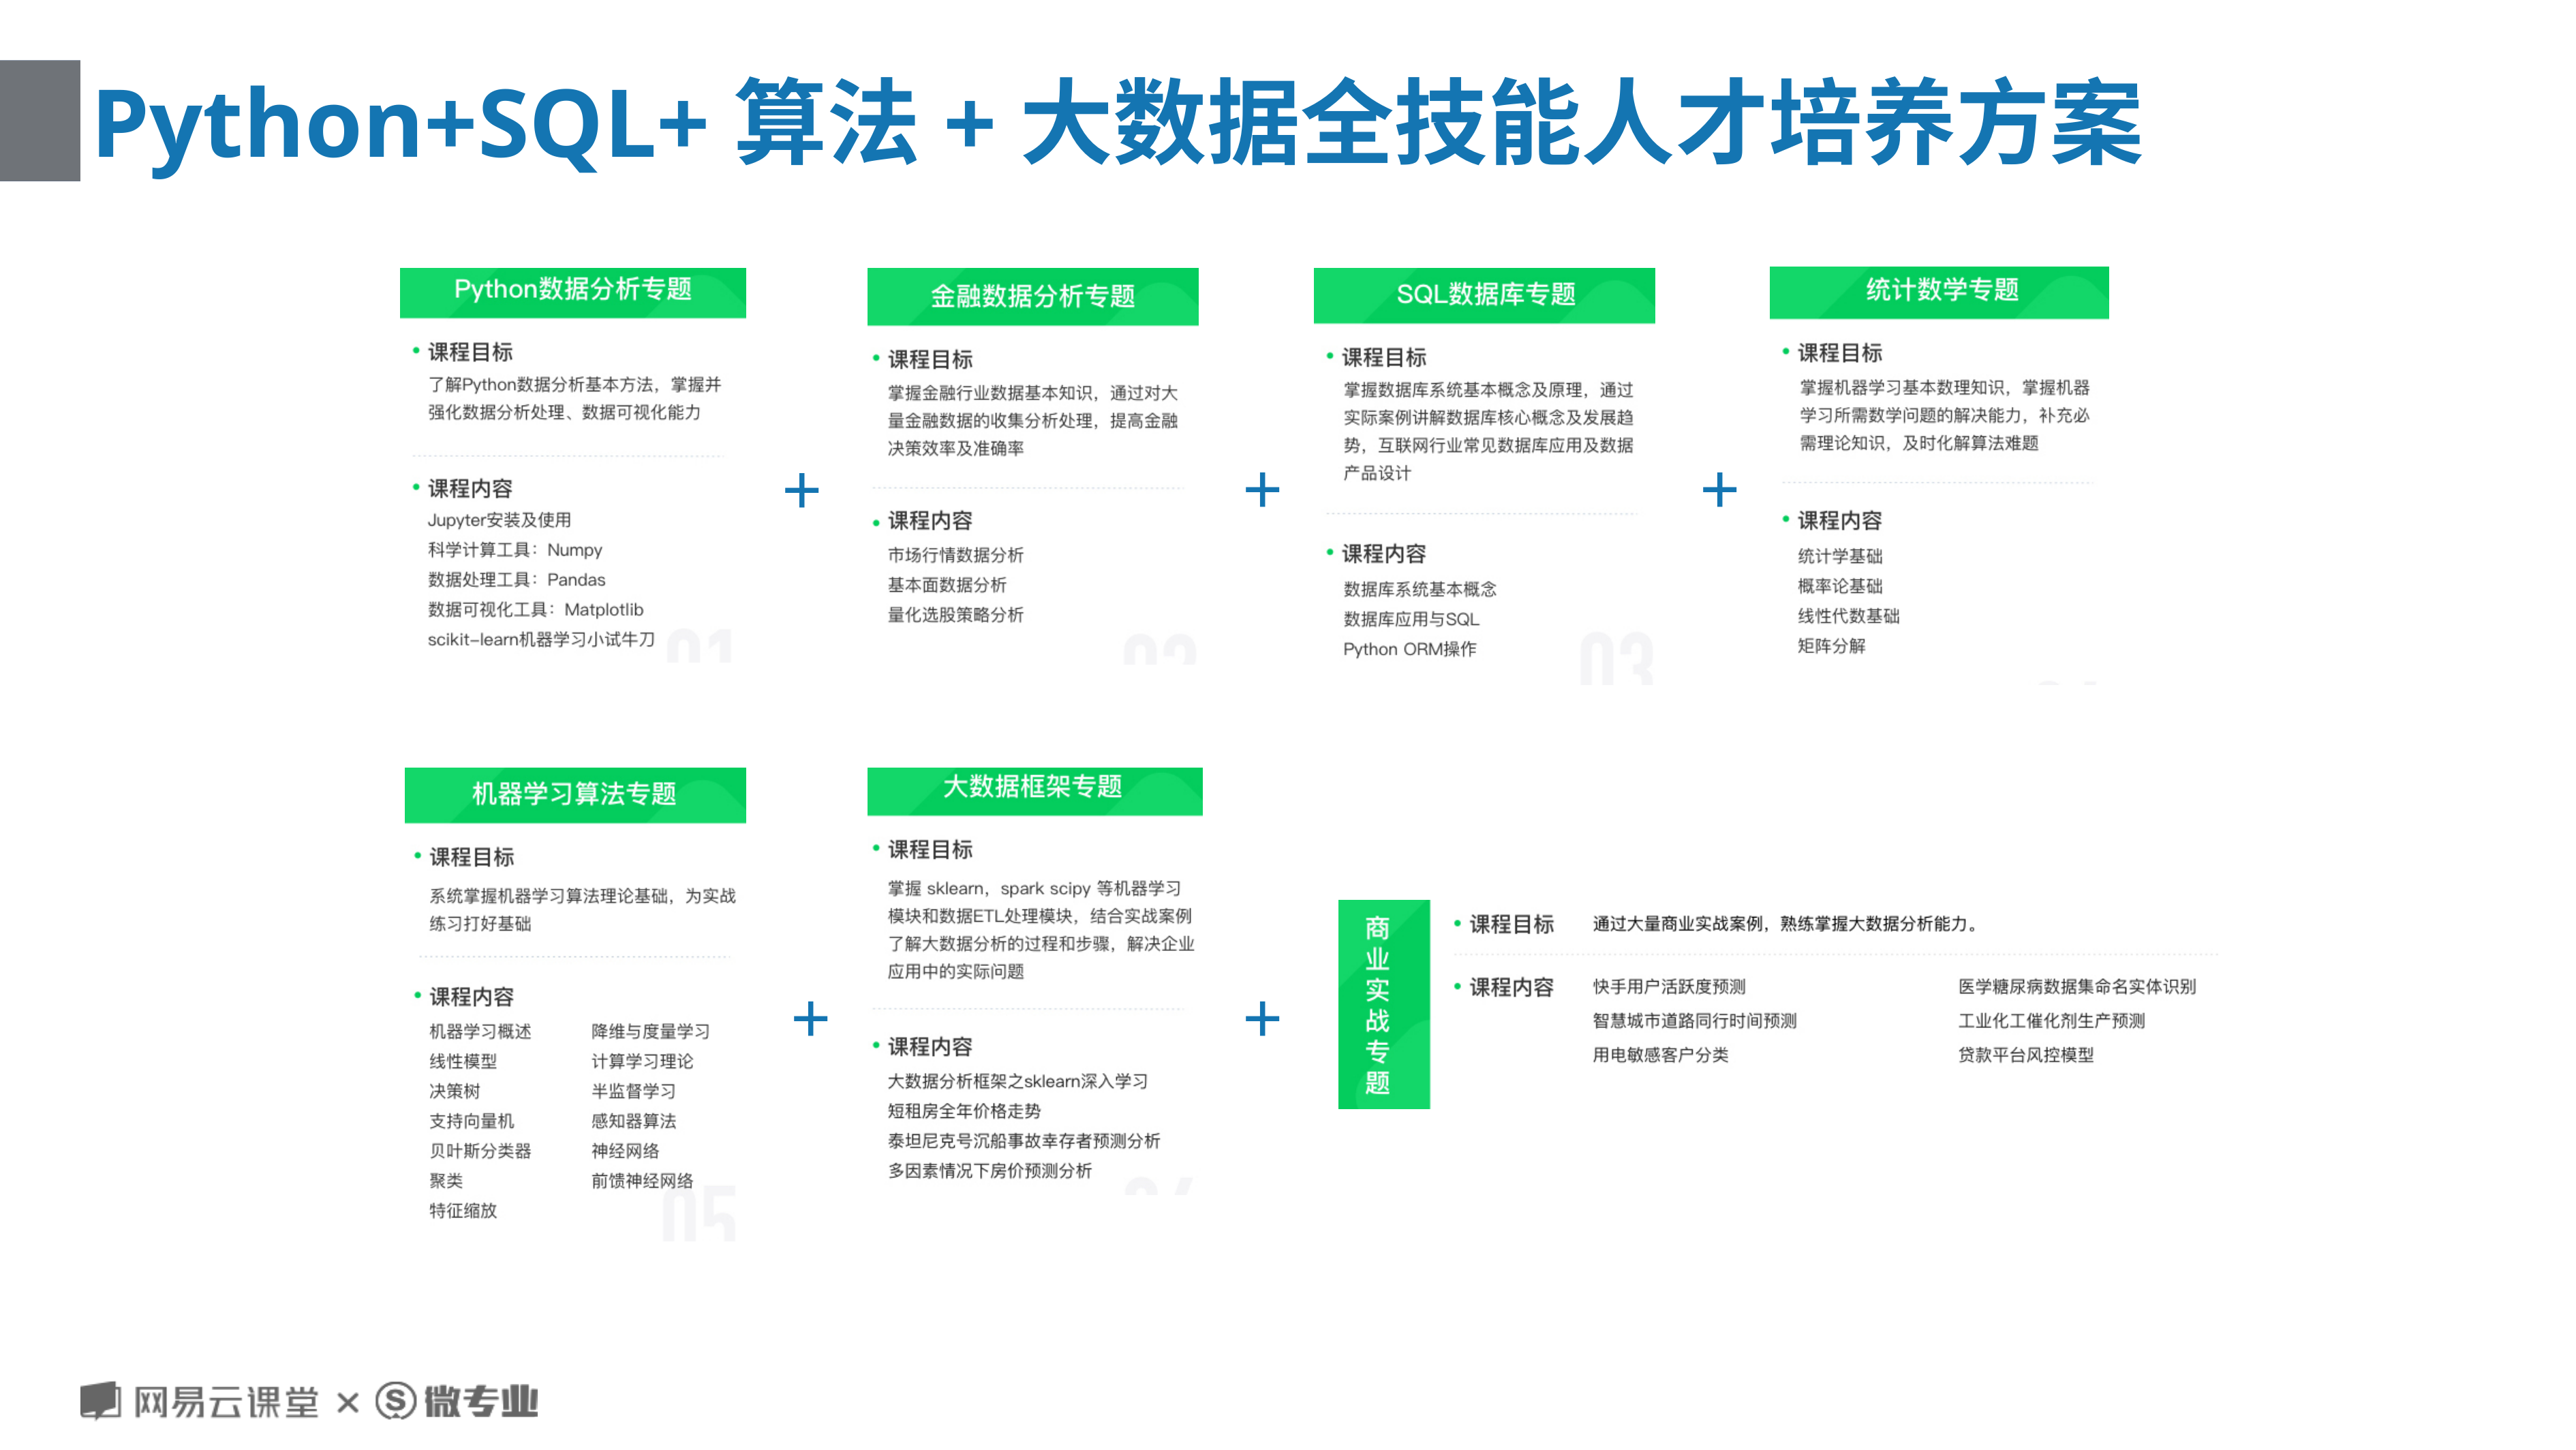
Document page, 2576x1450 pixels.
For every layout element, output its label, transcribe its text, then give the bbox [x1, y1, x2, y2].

picture [80, 1380, 538, 1421]
picture [400, 267, 746, 663]
text_box + [1659, 396, 1766, 556]
title Python+SQL+算法+大数据全技能人才培养方案 [80, 58, 2496, 181]
picture [1338, 899, 2218, 1109]
text_box + [750, 397, 864, 556]
picture [1314, 268, 1655, 685]
picture [868, 768, 1203, 1196]
picture [1770, 267, 2109, 685]
picture [868, 268, 1199, 665]
picture [404, 768, 746, 1241]
text_box + [1202, 396, 1310, 556]
text_box + [1206, 924, 1334, 1085]
text_box + [750, 924, 864, 1085]
